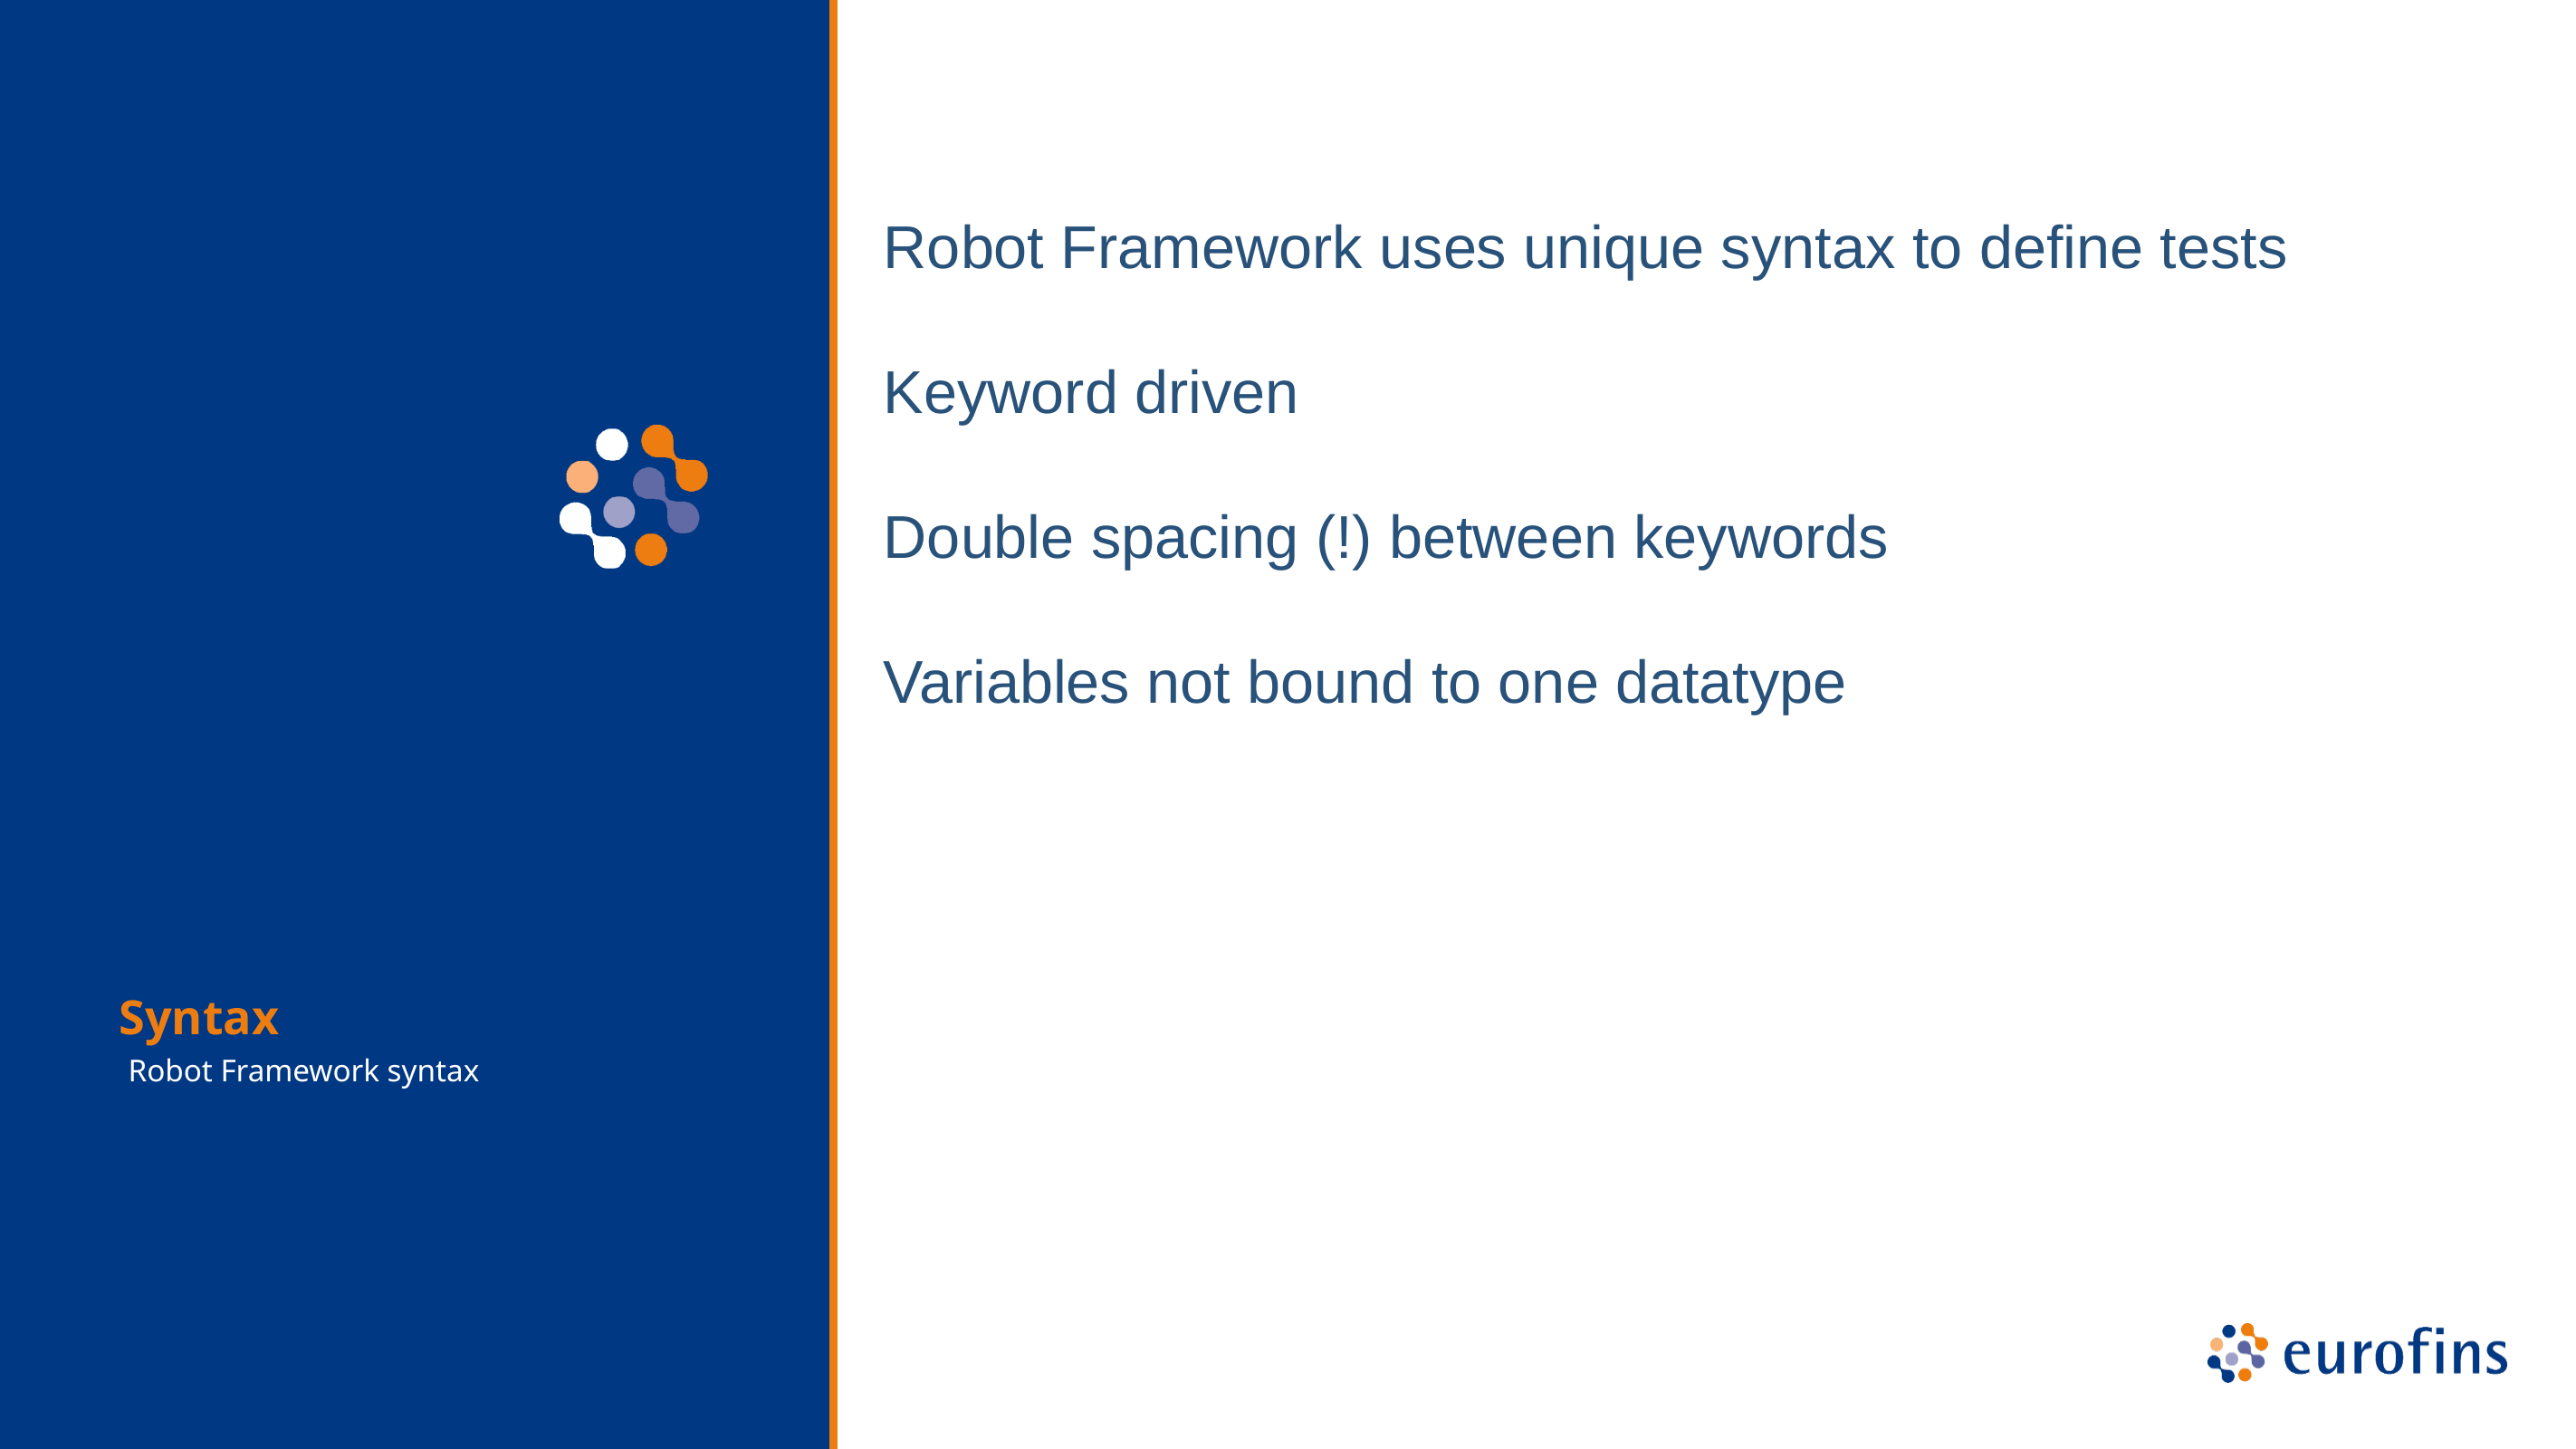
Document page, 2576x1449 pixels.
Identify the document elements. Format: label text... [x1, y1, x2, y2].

text_box Robot Framework uses unique syntax to define tests Keyword driven Double spacing (!) between keywords Variables not bound to one datatype [870, 129, 2540, 1281]
list Robot Framework syntax [107, 1045, 637, 1131]
picture [560, 425, 711, 569]
picture [2207, 1323, 2507, 1383]
list Syntax [106, 981, 636, 1038]
